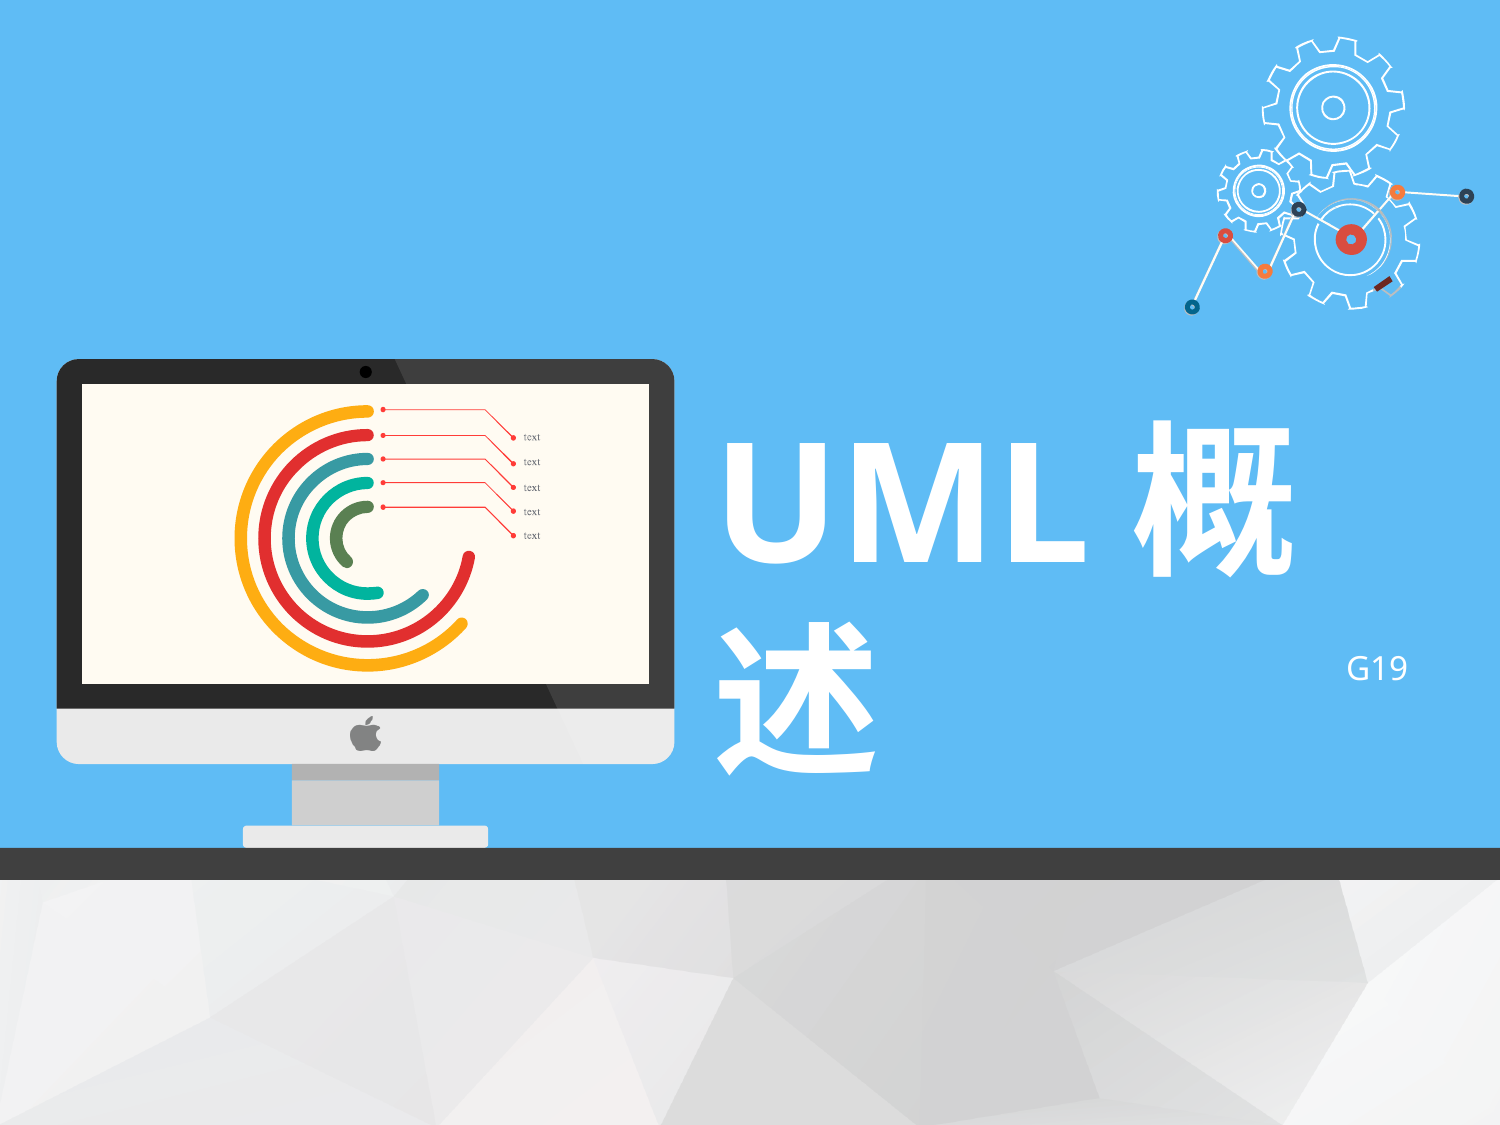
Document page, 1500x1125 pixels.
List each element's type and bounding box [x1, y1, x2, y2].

text_box [699, 388, 1467, 696]
text_box [1183, 36, 1475, 351]
text_box [0, 847, 1500, 1125]
text_box [56, 359, 675, 847]
